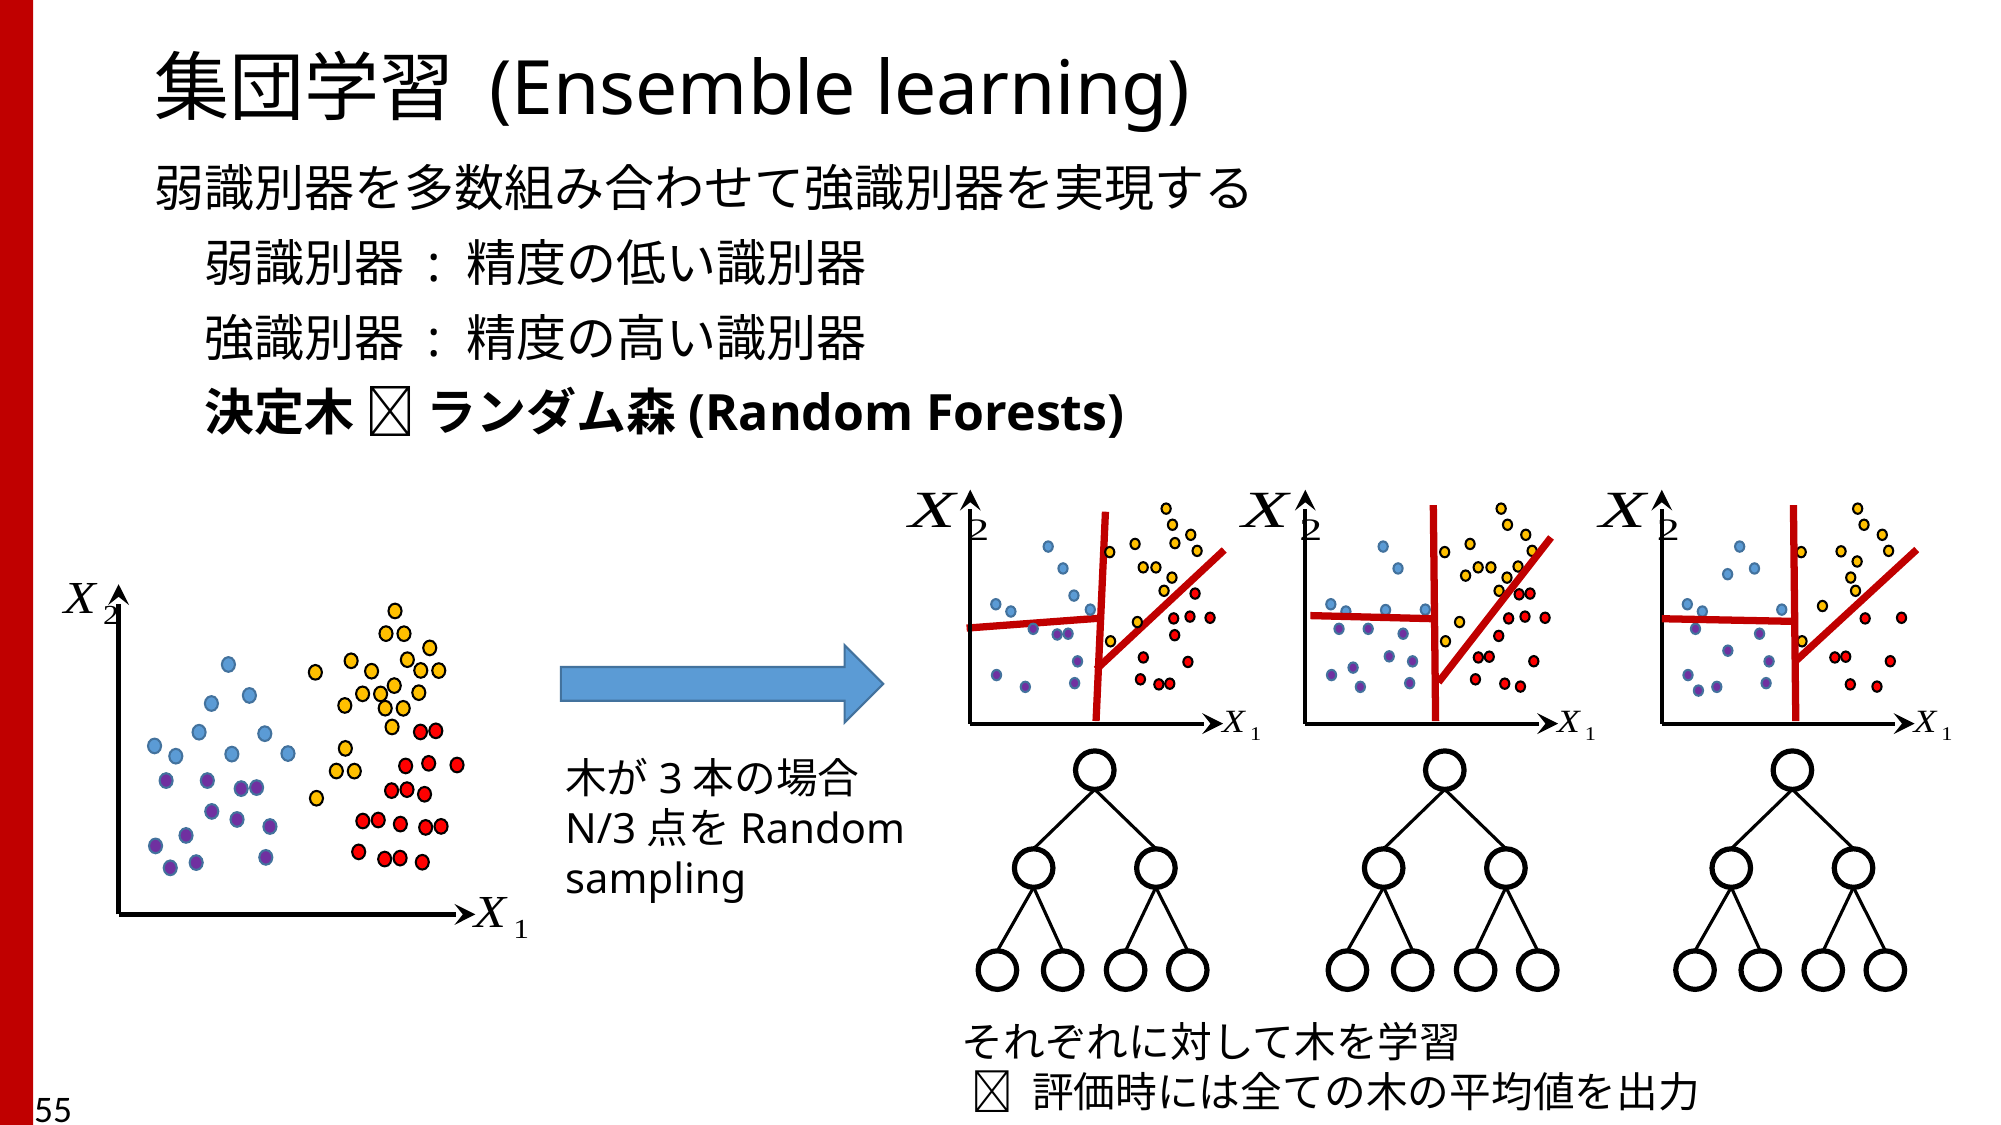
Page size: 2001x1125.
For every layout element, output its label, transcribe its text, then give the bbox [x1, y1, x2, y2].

text_box [398, 757, 414, 775]
text_box [363, 662, 380, 680]
text_box [377, 699, 393, 717]
text_box [204, 803, 220, 820]
text_box [258, 848, 274, 866]
text_box [162, 859, 178, 877]
slide_number 55 [19, 1077, 470, 1125]
title 集団学習 (Ensemble learning) [139, 30, 1765, 151]
text_box [233, 780, 249, 798]
text_box [241, 687, 258, 704]
text_box [399, 781, 415, 799]
text_box [387, 602, 403, 620]
text_box [386, 677, 402, 695]
text_box [178, 826, 194, 844]
text_box [346, 762, 362, 780]
text_box [188, 854, 204, 872]
text_box [248, 779, 265, 797]
text_box [422, 639, 438, 657]
text_box [262, 818, 278, 835]
text_box [355, 812, 371, 830]
text_box [337, 739, 353, 757]
text_box [220, 656, 237, 673]
text_box [414, 853, 430, 871]
text_box それぞれに対して木を学習  評価時には全ての木の平均値を出力 [946, 1008, 1812, 1124]
text_box [433, 817, 449, 835]
text_box [378, 625, 394, 643]
text_box [392, 815, 409, 833]
text_box [377, 850, 392, 868]
text_box [431, 662, 447, 680]
text_box [257, 725, 273, 743]
text_box [229, 811, 245, 828]
text_box [307, 663, 323, 681]
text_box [1310, 505, 1557, 990]
text_box [146, 737, 163, 755]
text_box [147, 837, 164, 855]
text_box [421, 754, 437, 772]
text_box [199, 772, 215, 789]
text_box [354, 685, 371, 703]
text_box [351, 843, 367, 861]
text_box [399, 651, 415, 669]
text_box [224, 745, 240, 763]
text_box [416, 785, 433, 803]
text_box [966, 745, 1225, 990]
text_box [903, 481, 1952, 745]
text_box [411, 684, 427, 702]
text_box [168, 747, 184, 765]
text_box [413, 661, 429, 679]
text_box [384, 718, 400, 736]
text_box [449, 756, 465, 774]
text_box [372, 685, 389, 702]
text_box [203, 695, 220, 712]
text_box [370, 811, 386, 829]
text_box [343, 652, 359, 670]
text_box [191, 723, 207, 741]
text_box [383, 782, 399, 800]
text_box [158, 772, 174, 789]
text_box [396, 625, 412, 643]
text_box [1661, 505, 1917, 990]
text_box [328, 762, 344, 780]
text_box [337, 697, 353, 714]
list 弱識別器を多数組み合わせて強識別器を実現する 弱識別器 : 精度の低い識別器 強識別器 : 精度の高い識別器 決定木  ランダム森(Random Forests) [139, 155, 1765, 477]
text_box [308, 789, 325, 807]
text_box [418, 818, 433, 836]
text_box [392, 849, 408, 867]
text_box [412, 723, 428, 741]
text_box [395, 699, 411, 717]
text_box [428, 722, 444, 740]
text_box [280, 745, 296, 763]
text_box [550, 645, 931, 912]
